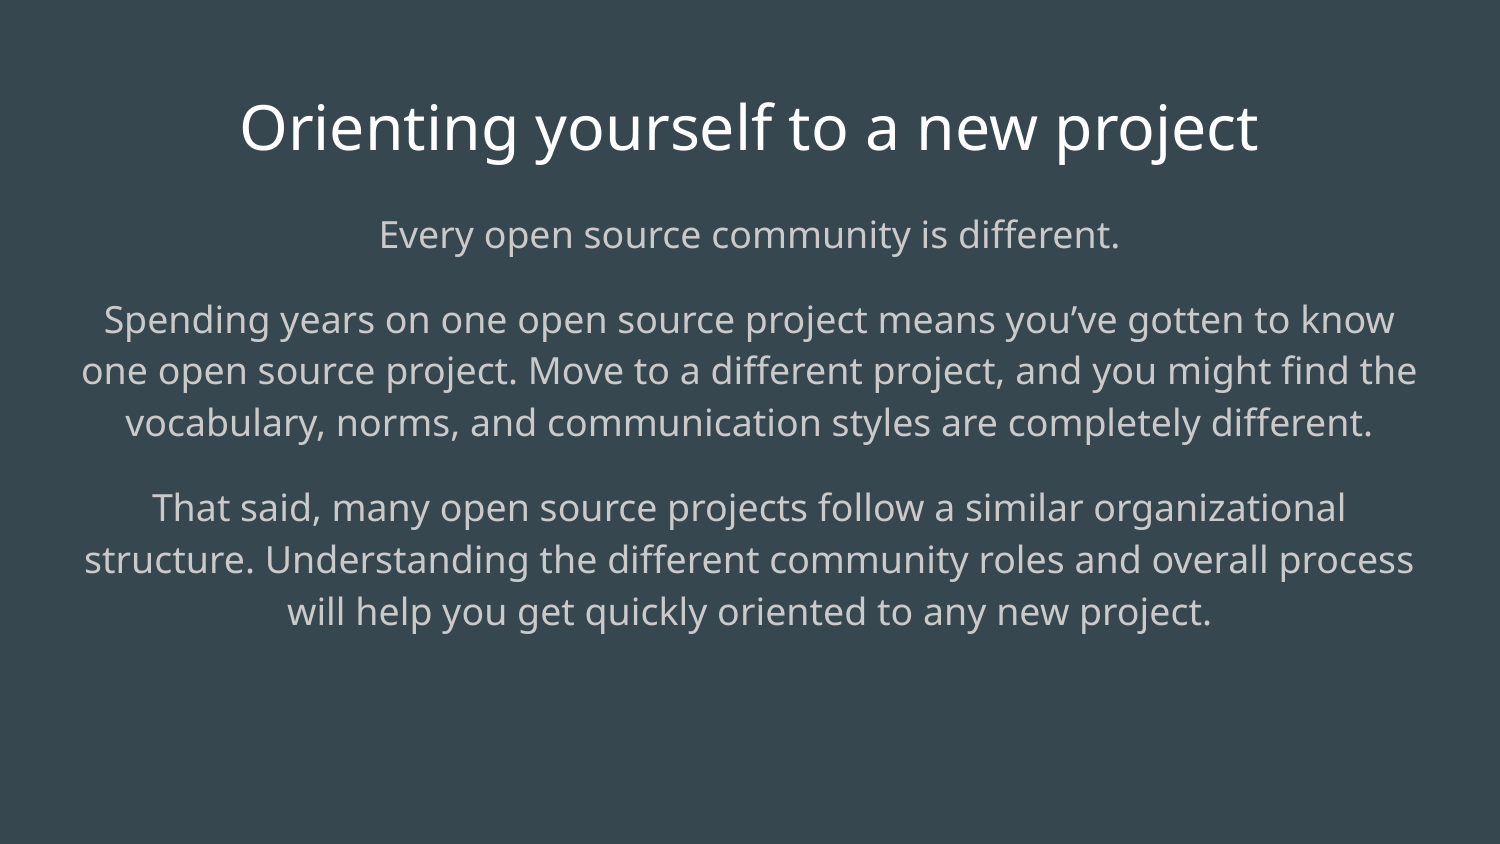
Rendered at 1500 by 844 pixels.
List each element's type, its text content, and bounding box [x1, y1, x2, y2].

list Every open source community is different. Spending years on one open source project means you’ve gotten to know one open source project. Move to a different project, and you might find the vocabulary, norms, and communication styles are completely different. That said, many open source projects follow a similar organizational structure. Understanding the different community roles and overall process will help you get quickly oriented to any new project. [51, 189, 1449, 750]
title Orienting yourself to a new project [51, 72, 1449, 167]
